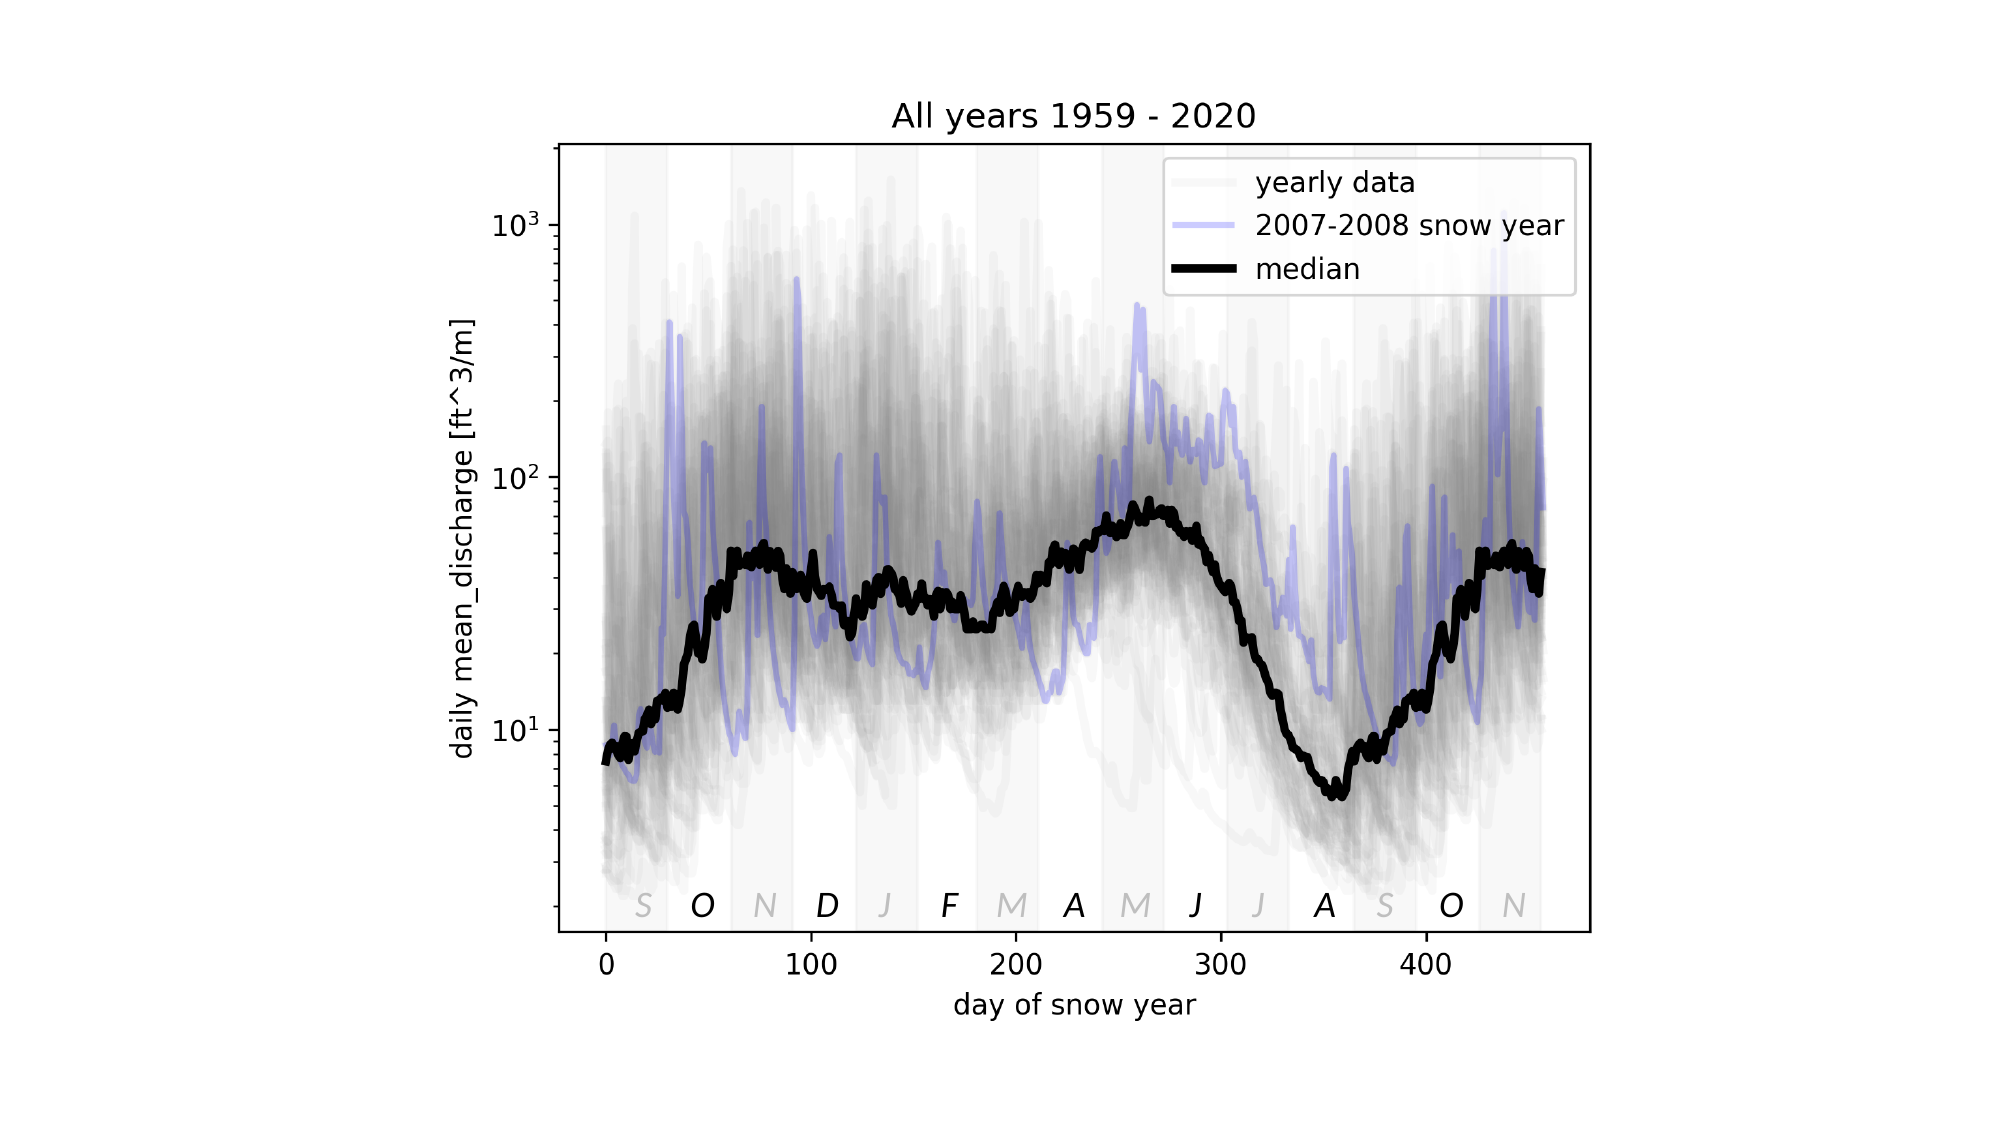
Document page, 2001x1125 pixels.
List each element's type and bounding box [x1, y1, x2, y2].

picture [347, 0, 1694, 1122]
